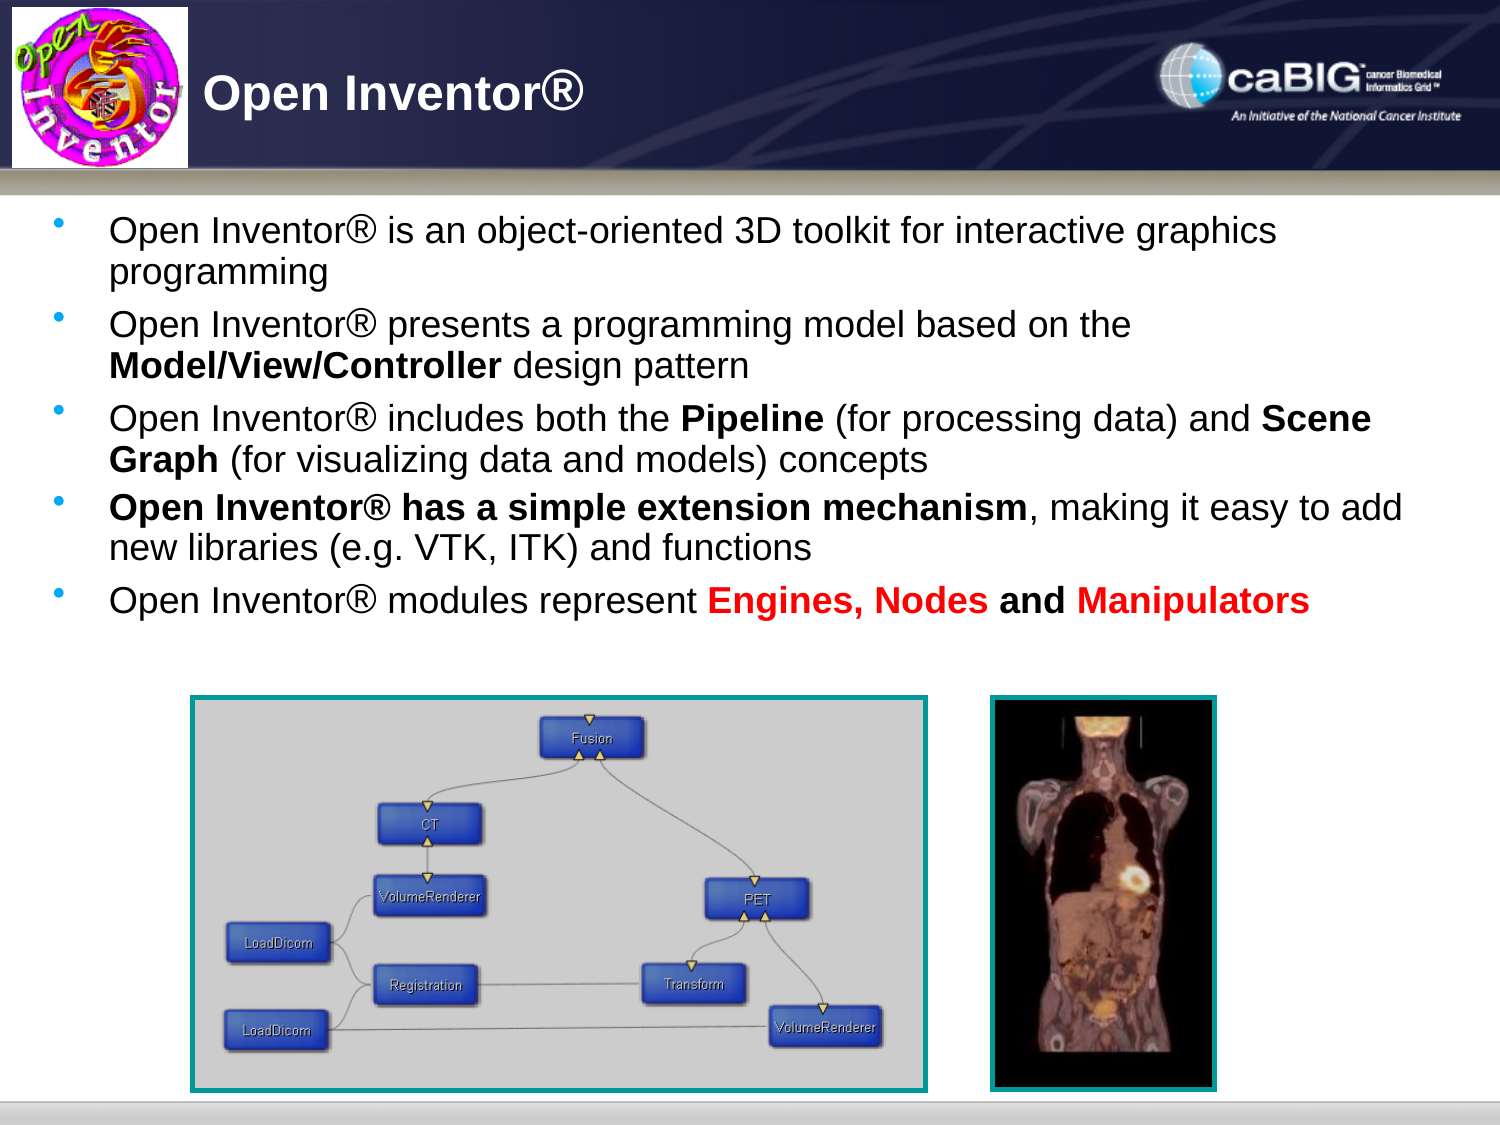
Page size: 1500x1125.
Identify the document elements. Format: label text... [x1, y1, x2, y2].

title Open Inventor® [187, 0, 1313, 176]
list Open Inventor® is an object-oriented 3D toolkit for interactive graphics programming Open Inventor® presents a programming model based on the Model/View/Controller design pattern Open Inventor® includes both the Pipeline (for processing data) and Scene Graph (for visualizing data and models) concepts Open Inventor® has a simple extension mechanism, making it easy to add new libraries (e.g. VTK, ITK) and functions Open Inventor® modules represent Engines, Nodes and Manipulators [37, 199, 1463, 751]
picture [0, 0, 1500, 1125]
